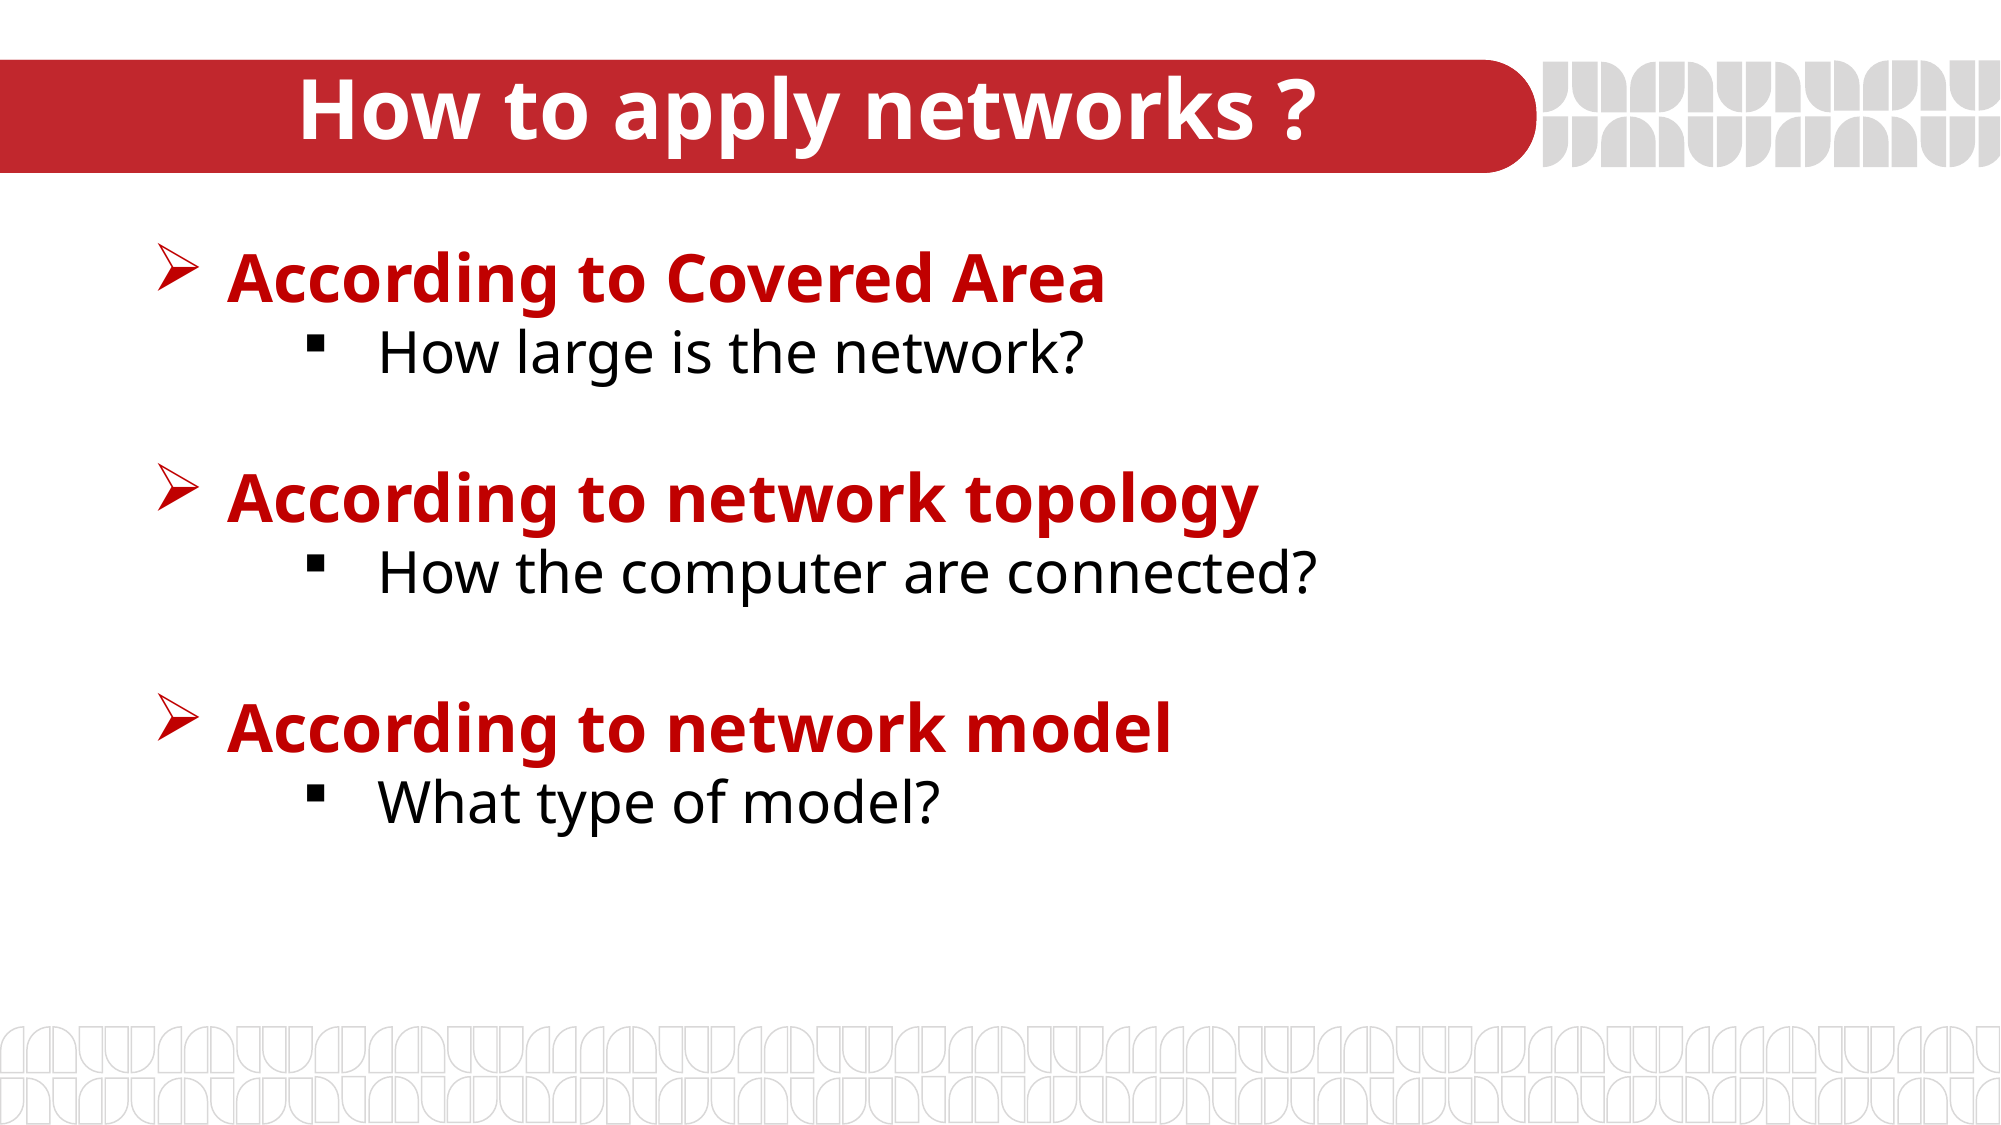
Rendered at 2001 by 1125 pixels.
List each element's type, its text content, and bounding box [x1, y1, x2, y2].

list According to Covered Area How large is the network? According to network topology How the computer are connected? According to network model What type of model? [137, 228, 1863, 914]
title How to apply networks ? [130, 59, 1507, 173]
